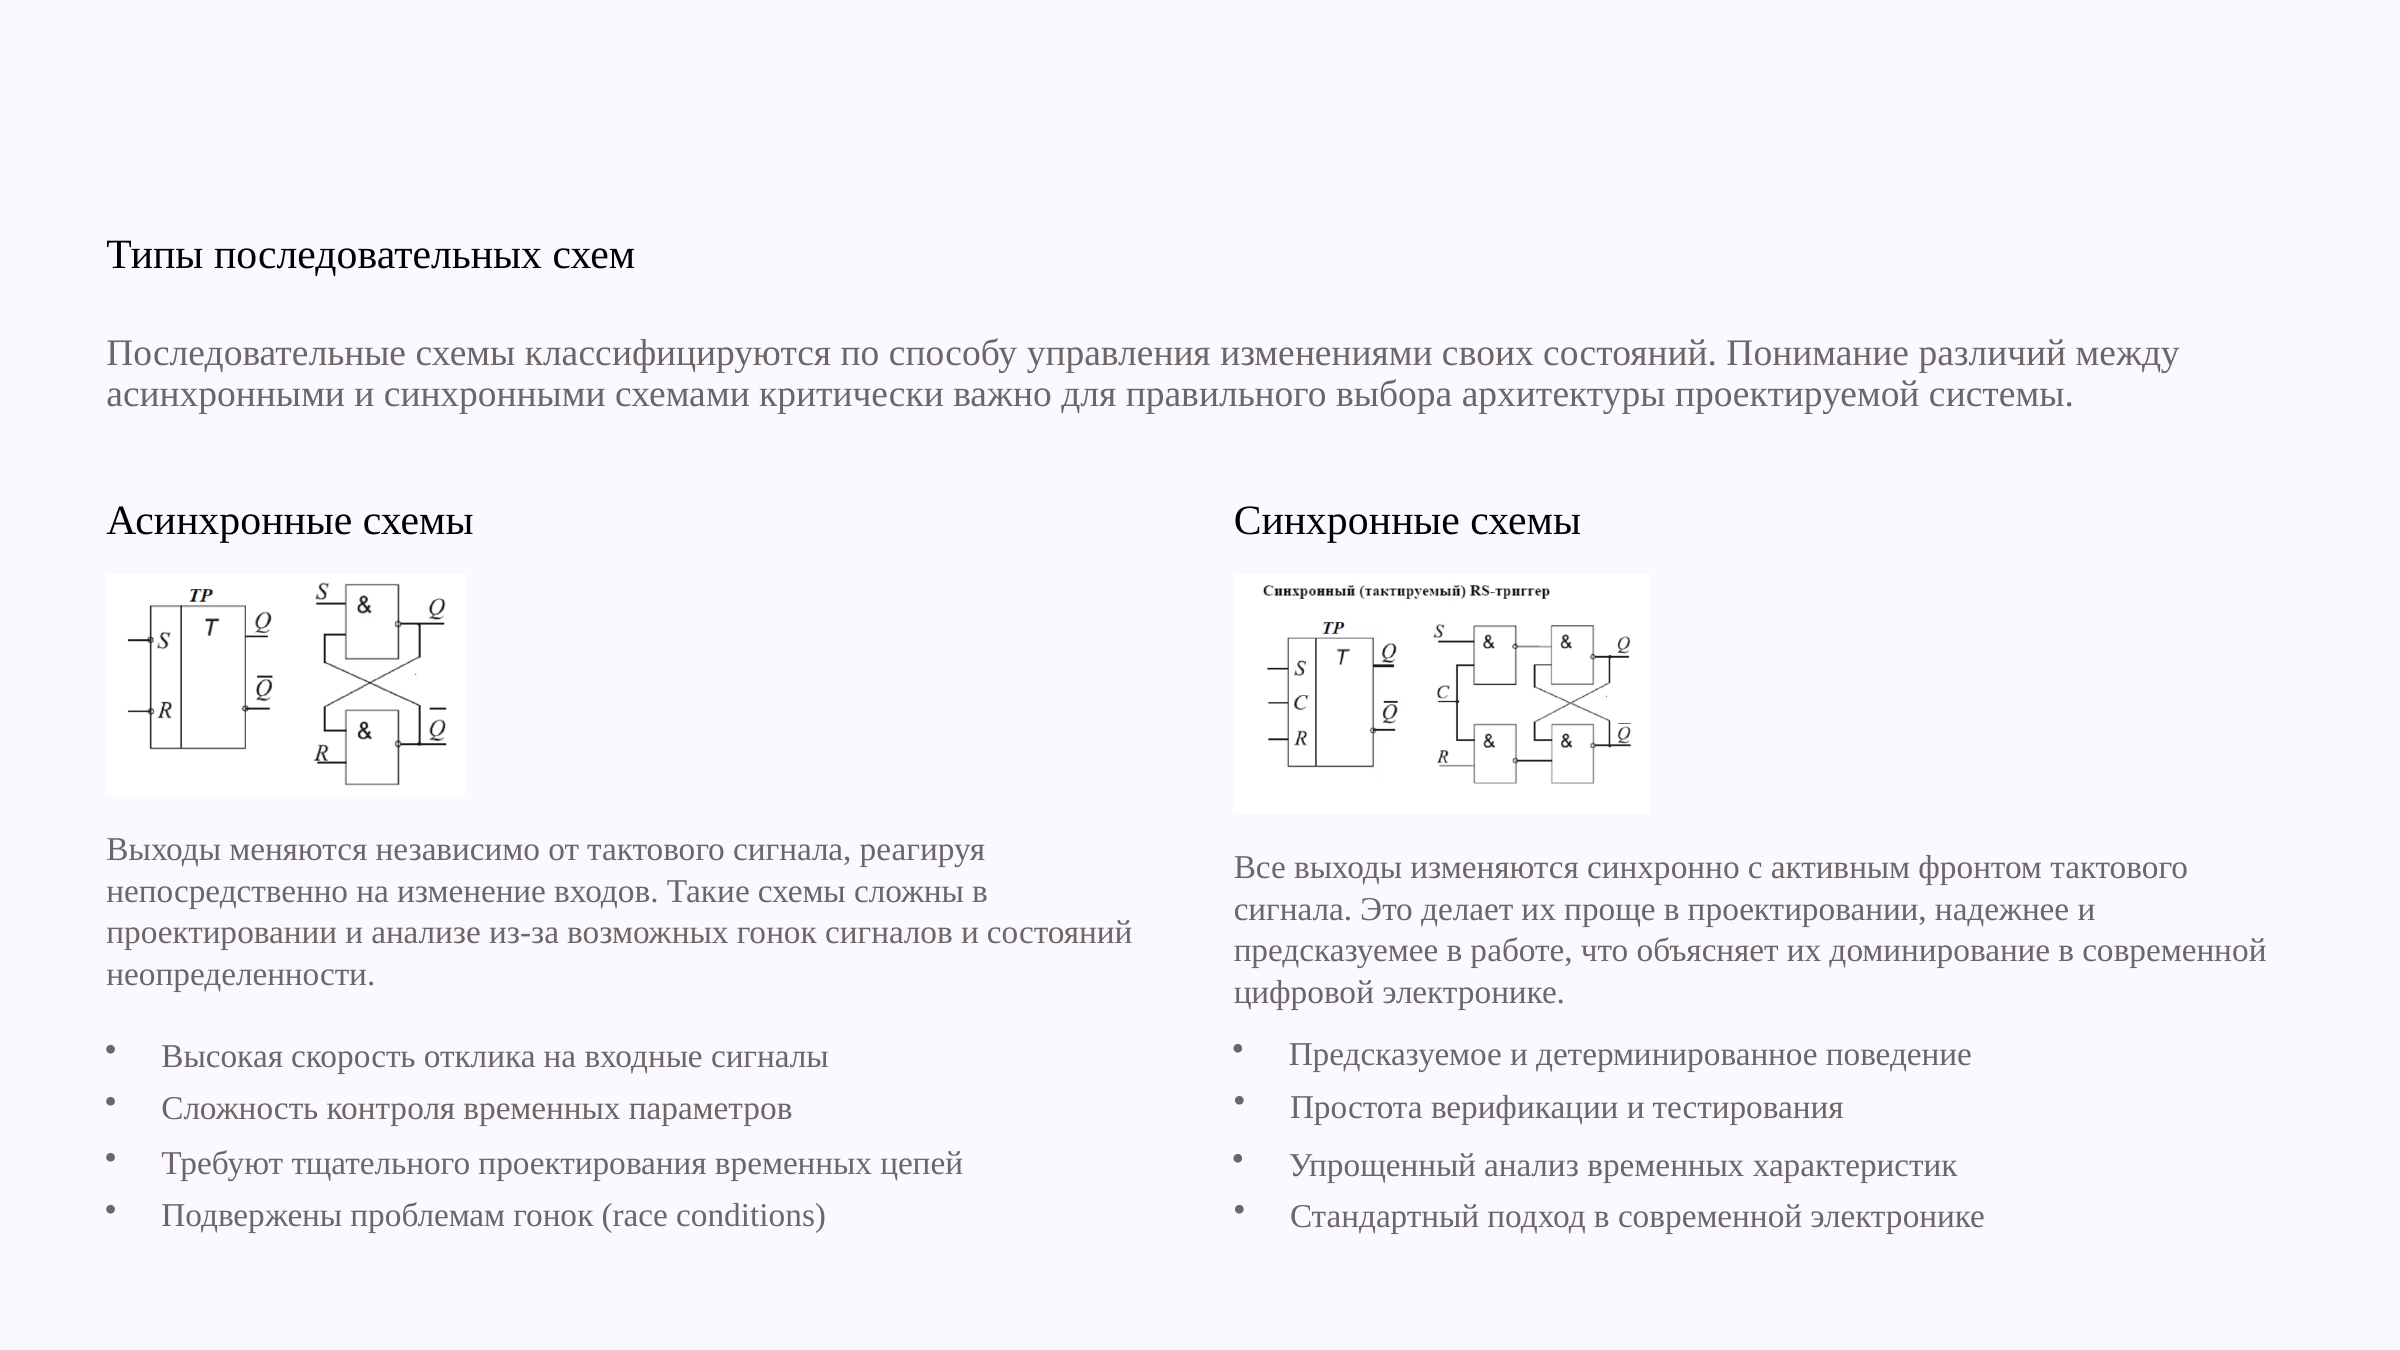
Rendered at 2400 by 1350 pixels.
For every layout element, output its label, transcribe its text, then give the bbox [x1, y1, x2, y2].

text_box Выходы меняются независимо от тактового сигнала, реагируя непосредственно на изменение входов. Такие схемы сложны в проектировании и анализе из-за возможных гонок сигналов и состояний неопределенности. [106, 825, 1168, 953]
text_box Асинхронные схемы [106, 472, 683, 545]
text_box Высокая скорость отклика на входные сигналы [105, 1032, 1167, 1075]
text_box Все выходы изменяются синхронно с активным фронтом тактового сигнала. Это делает их проще в проектировании, надежнее и предсказуемее в работе, что объясняет их доминирование в современной цифровой электронике. [1233, 843, 2295, 972]
text_box Последовательные схемы классифицируются по способу управления изменениями своих состояний. Понимание различий между асинхронными и синхронными схемами критически важно для правильного выбора архитектуры проектируемой системы. [106, 330, 2294, 416]
picture [106, 574, 465, 796]
text_box Требуют тщательного проектирования временных цепей [105, 1139, 1167, 1183]
text_box Сложность контроля временных параметров [105, 1084, 1167, 1127]
picture [1233, 574, 1650, 814]
text_box Упрощенный анализ временных характеристик [1232, 1141, 2294, 1184]
text_box Простота верификации и тестирования [1233, 1082, 2295, 1126]
text_box Стандартный подход в современной электронике [1233, 1192, 2295, 1235]
text_box Подвержены проблемам гонок (race conditions) [105, 1191, 1167, 1235]
text_box Предсказуемое и детерминированное поведение [1232, 1030, 2294, 1074]
text_box Типы последовательных схем [106, 157, 1509, 278]
text_box Синхронные схемы [1233, 472, 1808, 545]
